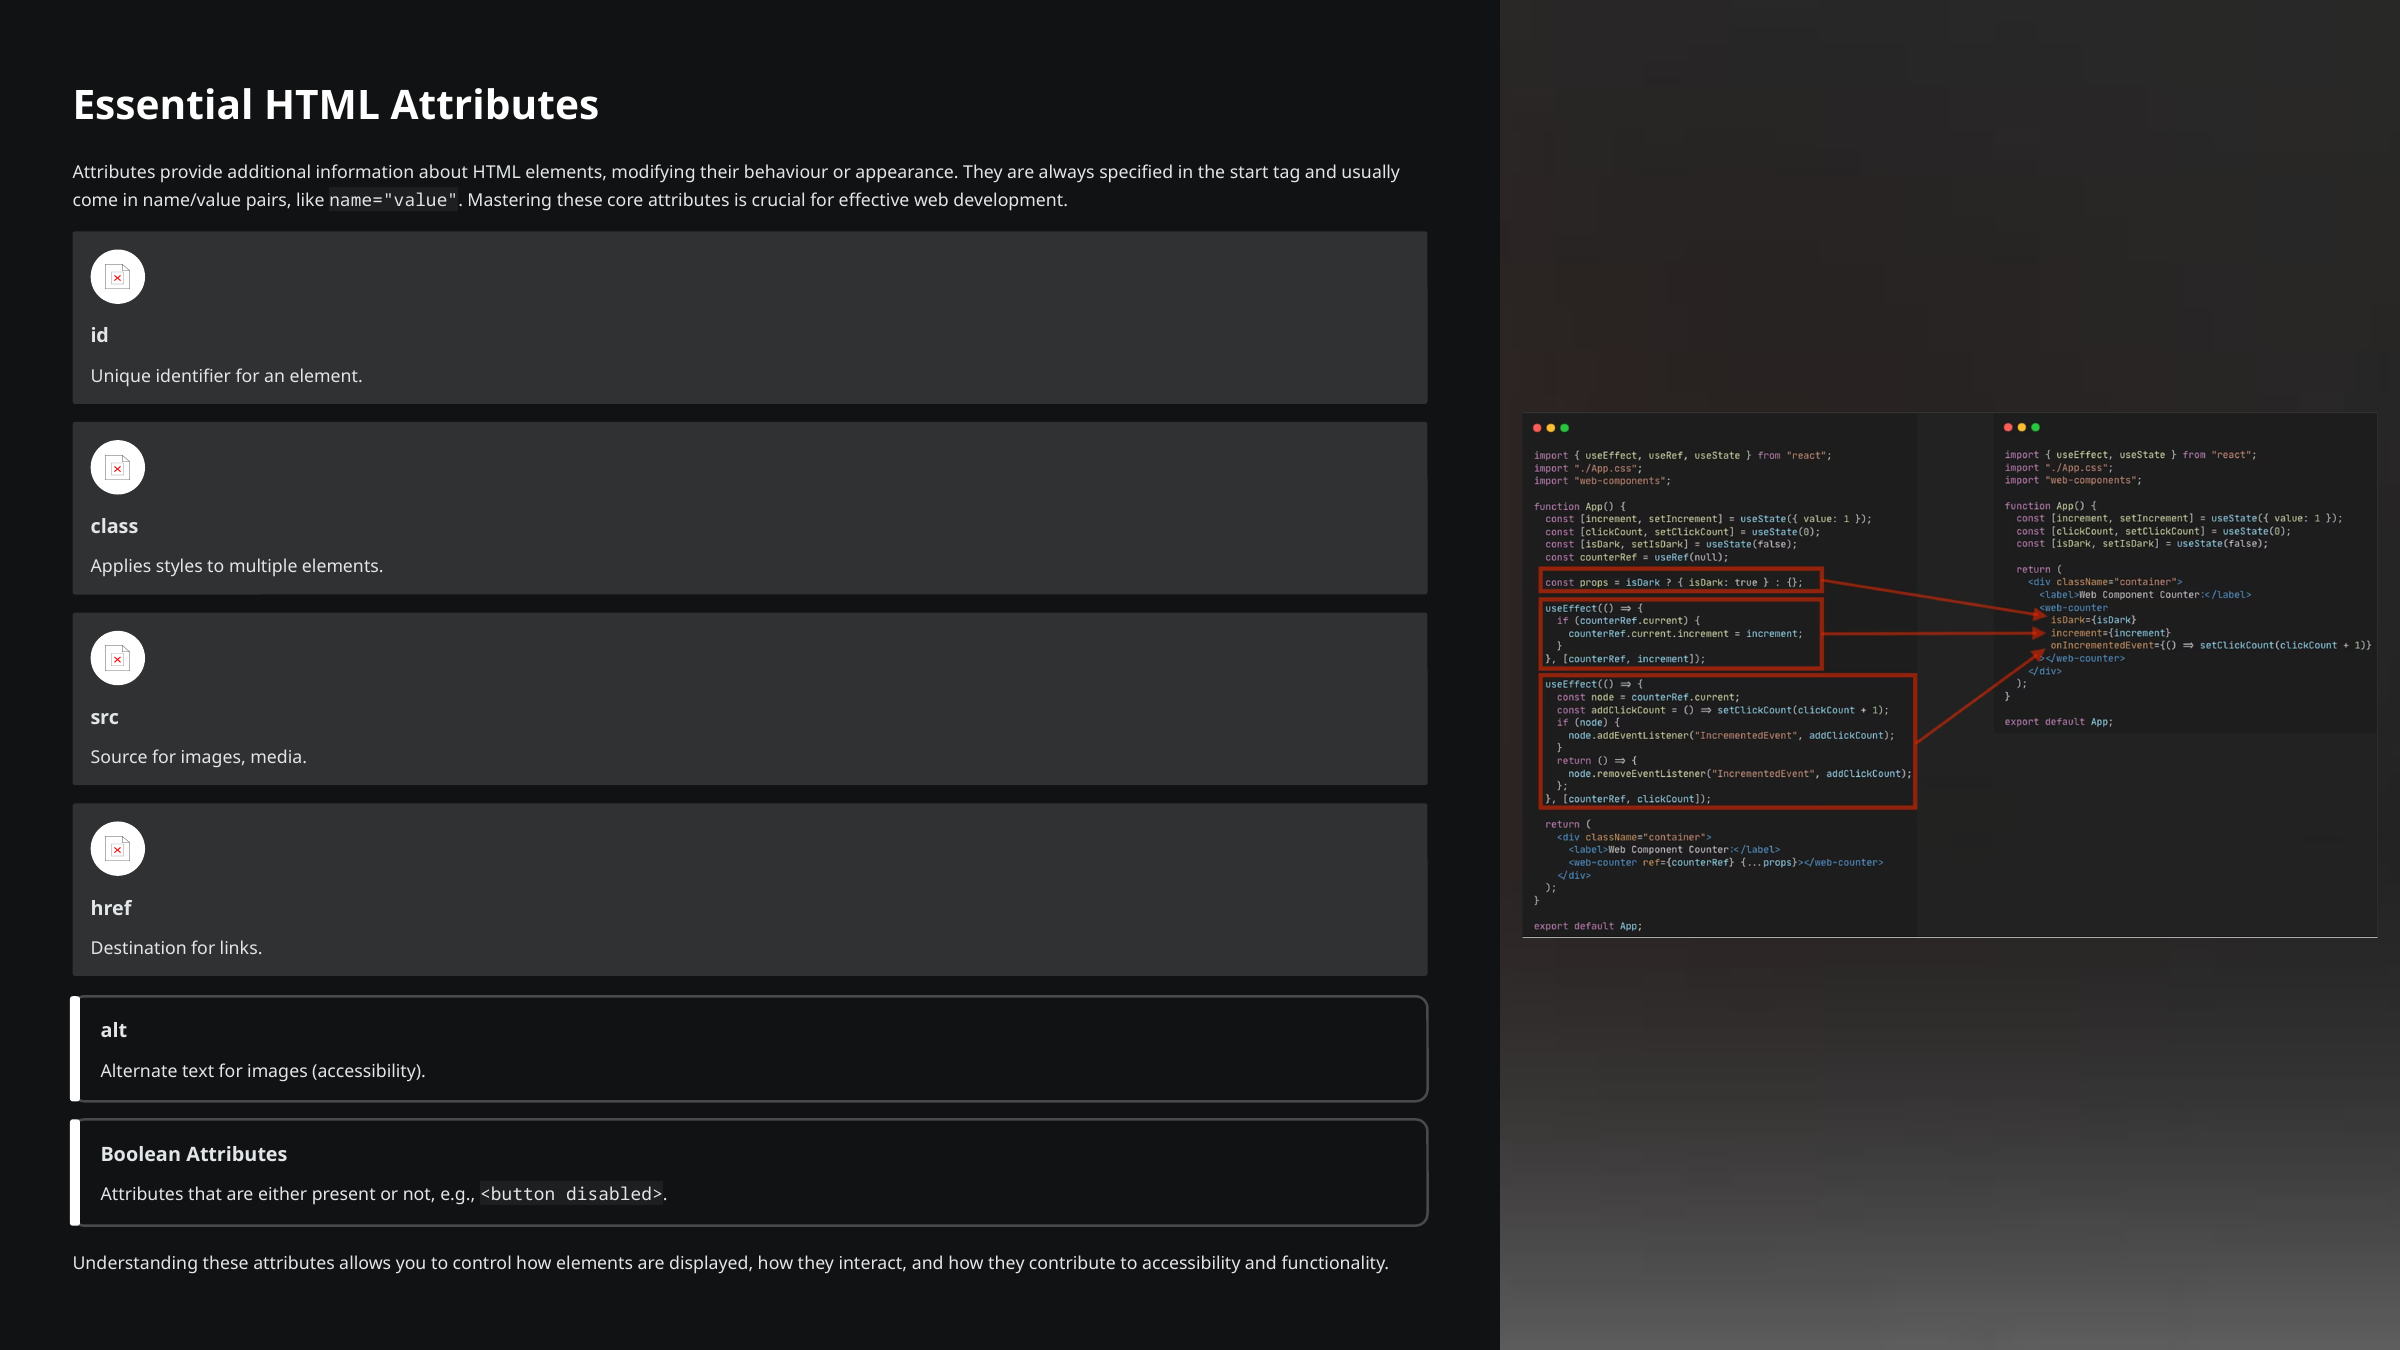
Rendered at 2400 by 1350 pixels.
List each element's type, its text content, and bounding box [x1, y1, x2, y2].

picture [105, 645, 130, 671]
text_box Boolean Attributes [100, 1140, 307, 1166]
text_box [72, 803, 1428, 976]
text_box id [90, 321, 297, 348]
text_box [90, 440, 146, 495]
text_box Source for images, media. [90, 739, 1410, 767]
text_box [90, 821, 146, 876]
text_box Unique identifier for an element. [90, 358, 1410, 386]
text_box [69, 1119, 80, 1226]
text_box Understanding these attributes allows you to control how elements are displayed, how they interact, and how they contribute to accessibility and functionality. [72, 1246, 1428, 1274]
text_box [72, 231, 1428, 404]
text_box [90, 630, 146, 686]
picture [105, 264, 130, 289]
text_box alt [100, 1016, 307, 1043]
text_box Essential HTML Attributes [72, 76, 631, 129]
text_box Attributes provide additional information about HTML elements, modifying their behaviour or appearance. They are always specified in the start tag and usually come in name/value pairs, like name="value". Mastering these core attributes is crucial for effective web development. [72, 155, 1428, 211]
text_box [72, 421, 1428, 595]
text_box [90, 249, 146, 304]
text_box Applies styles to multiple elements. [90, 549, 1410, 577]
picture [105, 836, 130, 861]
text_box class [90, 512, 297, 539]
text_box Attributes that are either present or not, e.g., <button disabled>. [100, 1176, 1407, 1206]
text_box href [90, 893, 297, 920]
text_box src [90, 703, 297, 729]
picture [1499, 0, 2400, 1350]
text_box Alternate text for images (accessibility). [100, 1053, 1407, 1081]
text_box [80, 1119, 1428, 1226]
text_box [72, 612, 1428, 786]
picture [105, 455, 130, 480]
text_box Destination for links. [90, 930, 1410, 958]
text_box [80, 996, 1428, 1102]
text_box [69, 996, 80, 1102]
